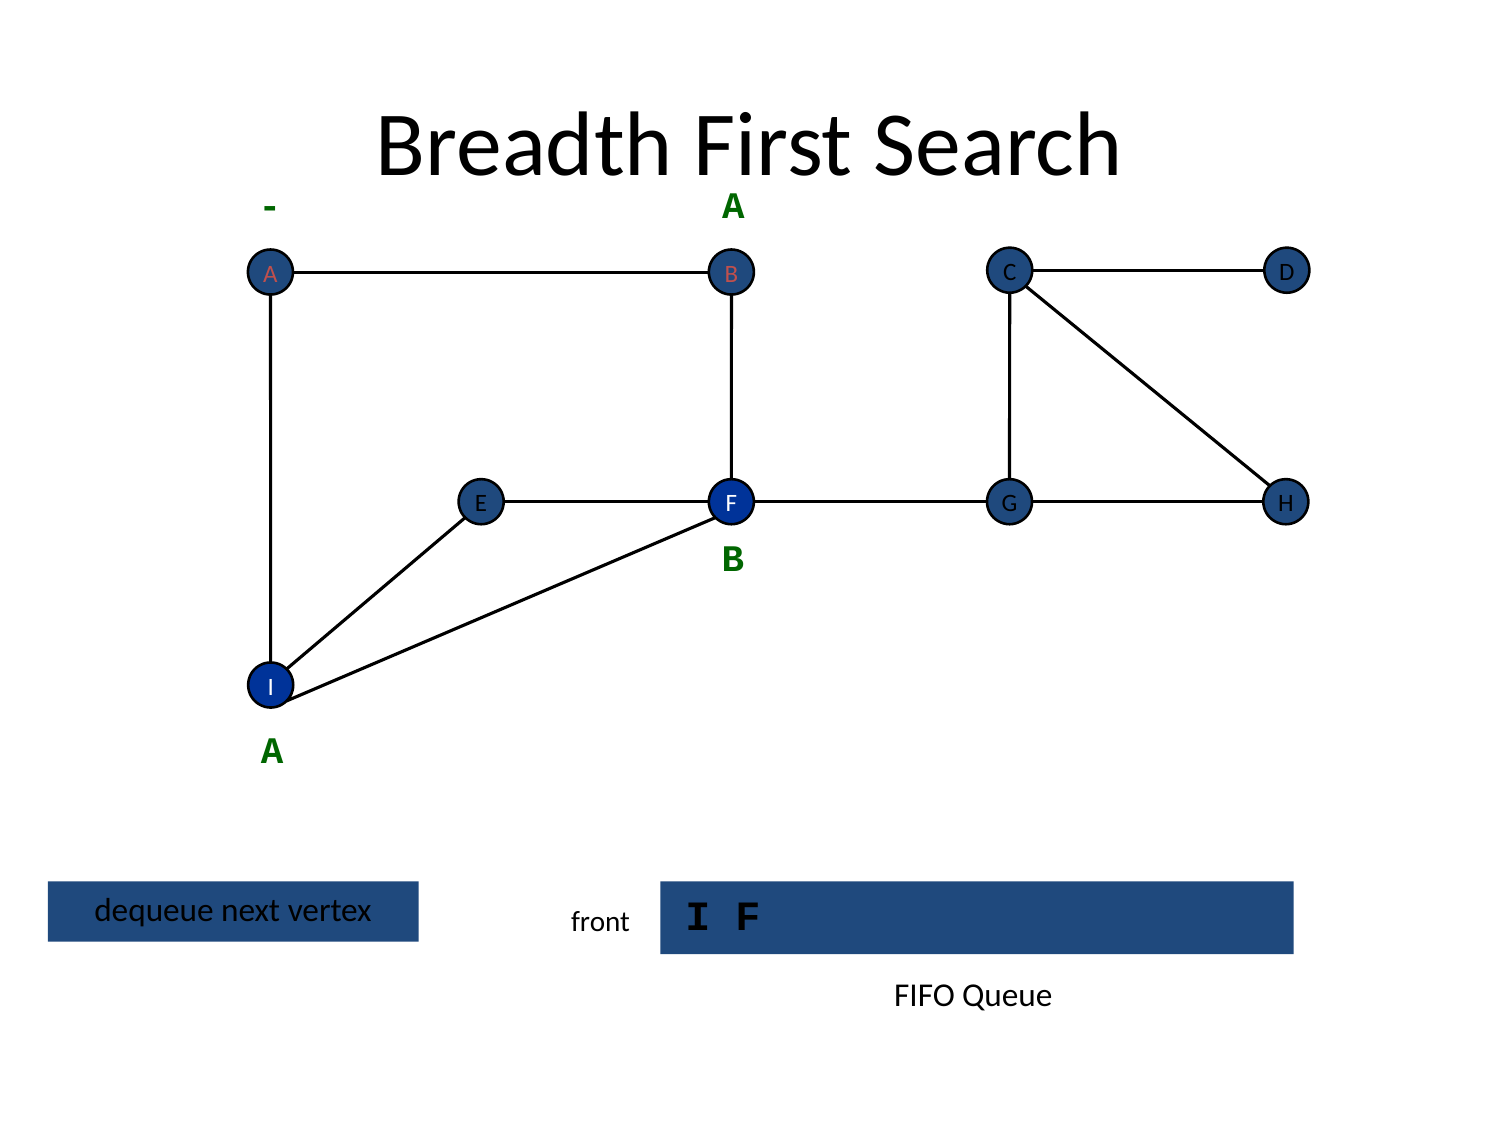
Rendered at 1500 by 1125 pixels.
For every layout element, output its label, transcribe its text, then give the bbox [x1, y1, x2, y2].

text_box I [248, 662, 282, 708]
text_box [1025, 287, 1270, 485]
text_box front [539, 894, 662, 945]
text_box B [721, 526, 763, 587]
text_box dequeue next vertex [47, 881, 419, 942]
text_box FIFO Queue [660, 965, 1287, 1021]
title Breadth First Search [75, 45, 1425, 233]
text_box A [245, 718, 302, 779]
text_box - [243, 173, 300, 234]
text_box F [708, 479, 754, 525]
text_box I F [660, 881, 1294, 955]
text_box C [987, 247, 1033, 293]
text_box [286, 518, 716, 703]
text_box E [458, 479, 504, 517]
text_box B [708, 249, 754, 295]
text_box G [987, 479, 1032, 525]
text_box A [247, 249, 293, 295]
text_box A [706, 173, 763, 234]
text_box D [1264, 247, 1310, 293]
text_box H [1263, 479, 1309, 525]
